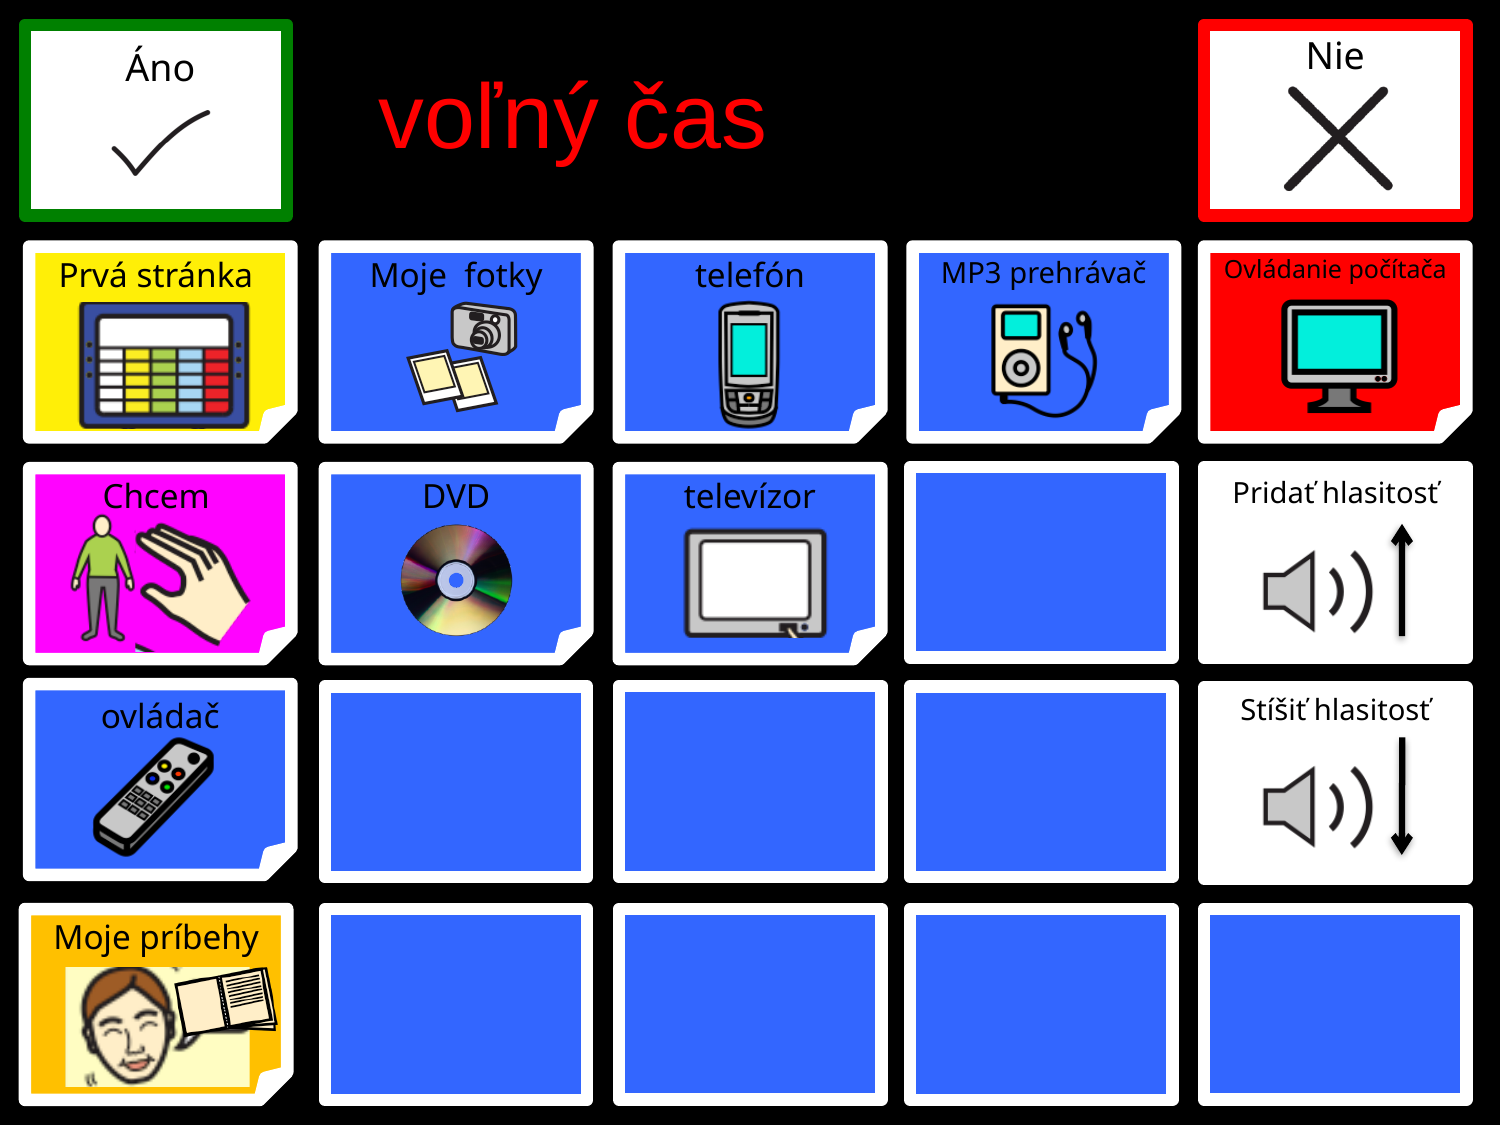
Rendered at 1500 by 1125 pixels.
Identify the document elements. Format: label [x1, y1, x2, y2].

picture [49, 496, 272, 652]
text_box [24, 467, 293, 660]
picture [62, 301, 267, 429]
picture [676, 291, 824, 438]
text_box [909, 686, 1173, 878]
text_box [618, 467, 883, 660]
text_box [909, 466, 1173, 658]
text_box [24, 24, 288, 216]
picture [974, 291, 1113, 430]
text_box [618, 908, 882, 1100]
text_box [324, 686, 588, 878]
picture [1249, 739, 1386, 876]
text_box [324, 908, 588, 1101]
text_box [324, 245, 589, 439]
picture [65, 946, 284, 1087]
picture [86, 729, 220, 863]
text_box [1203, 245, 1468, 439]
picture [399, 523, 513, 637]
text_box [324, 45, 857, 233]
text_box [324, 467, 589, 660]
text_box [24, 245, 293, 439]
text_box [618, 245, 883, 439]
picture [1249, 524, 1386, 661]
title [378, 36, 911, 203]
picture [656, 515, 863, 638]
text_box [909, 908, 1173, 1101]
text_box [1203, 466, 1467, 658]
text_box [1203, 24, 1467, 216]
text_box [911, 245, 1176, 439]
text_box [1203, 684, 1467, 879]
picture [1273, 291, 1403, 421]
text_box [1203, 908, 1467, 1100]
picture [1274, 74, 1403, 203]
text_box [28, 683, 293, 876]
picture [398, 293, 526, 420]
text_box [618, 685, 882, 878]
picture [101, 84, 220, 203]
text_box [24, 908, 289, 1101]
